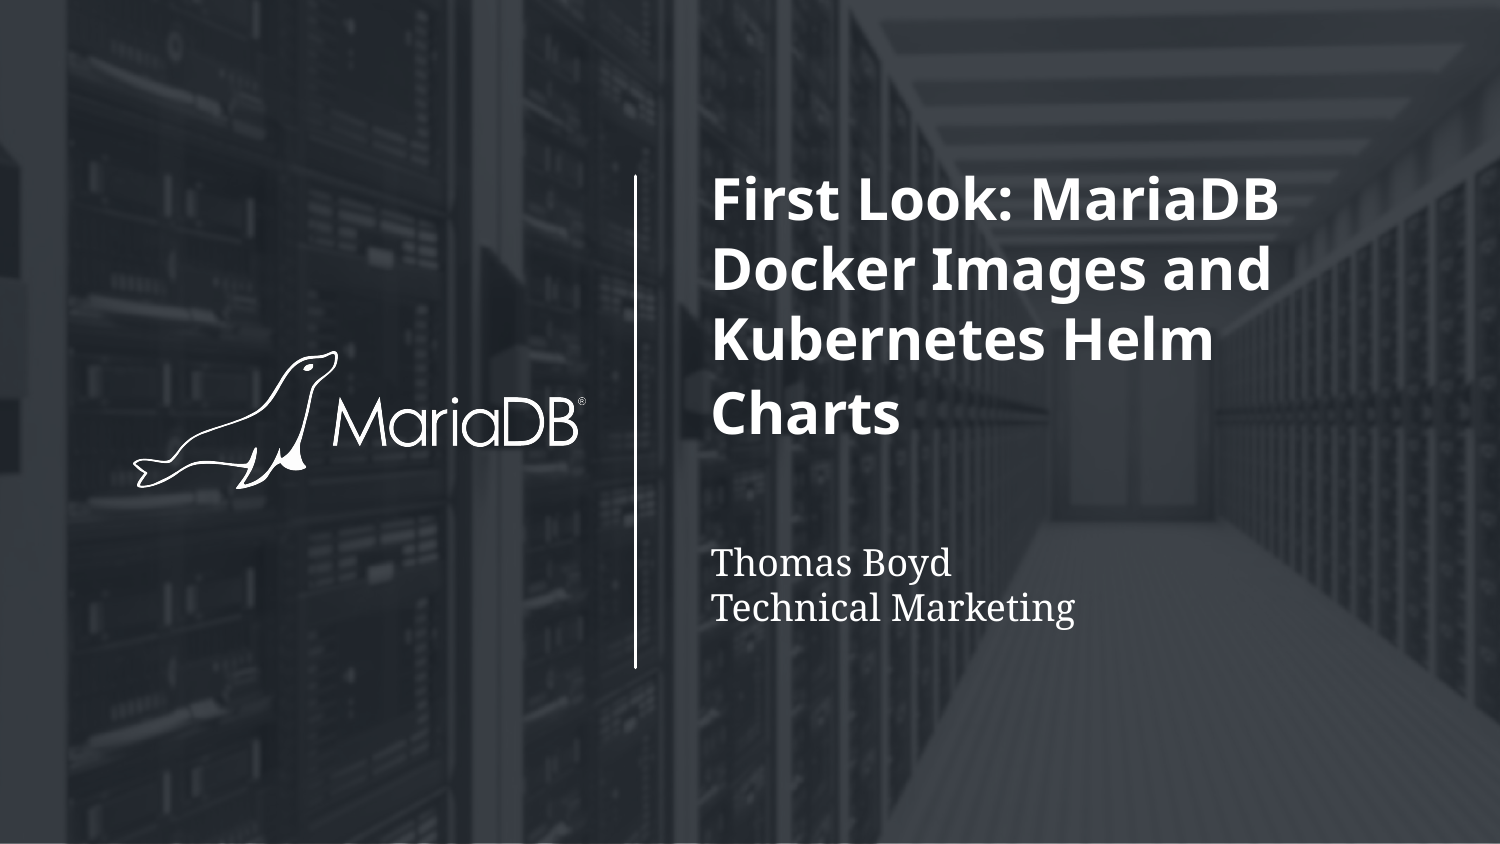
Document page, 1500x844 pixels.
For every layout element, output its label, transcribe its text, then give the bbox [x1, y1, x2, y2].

title First Look: MariaDB Docker Images and Kubernetes Helm Charts [710, 201, 1388, 448]
picture [133, 351, 586, 489]
subtitle Thomas Boyd Technical Marketing [710, 538, 1388, 668]
